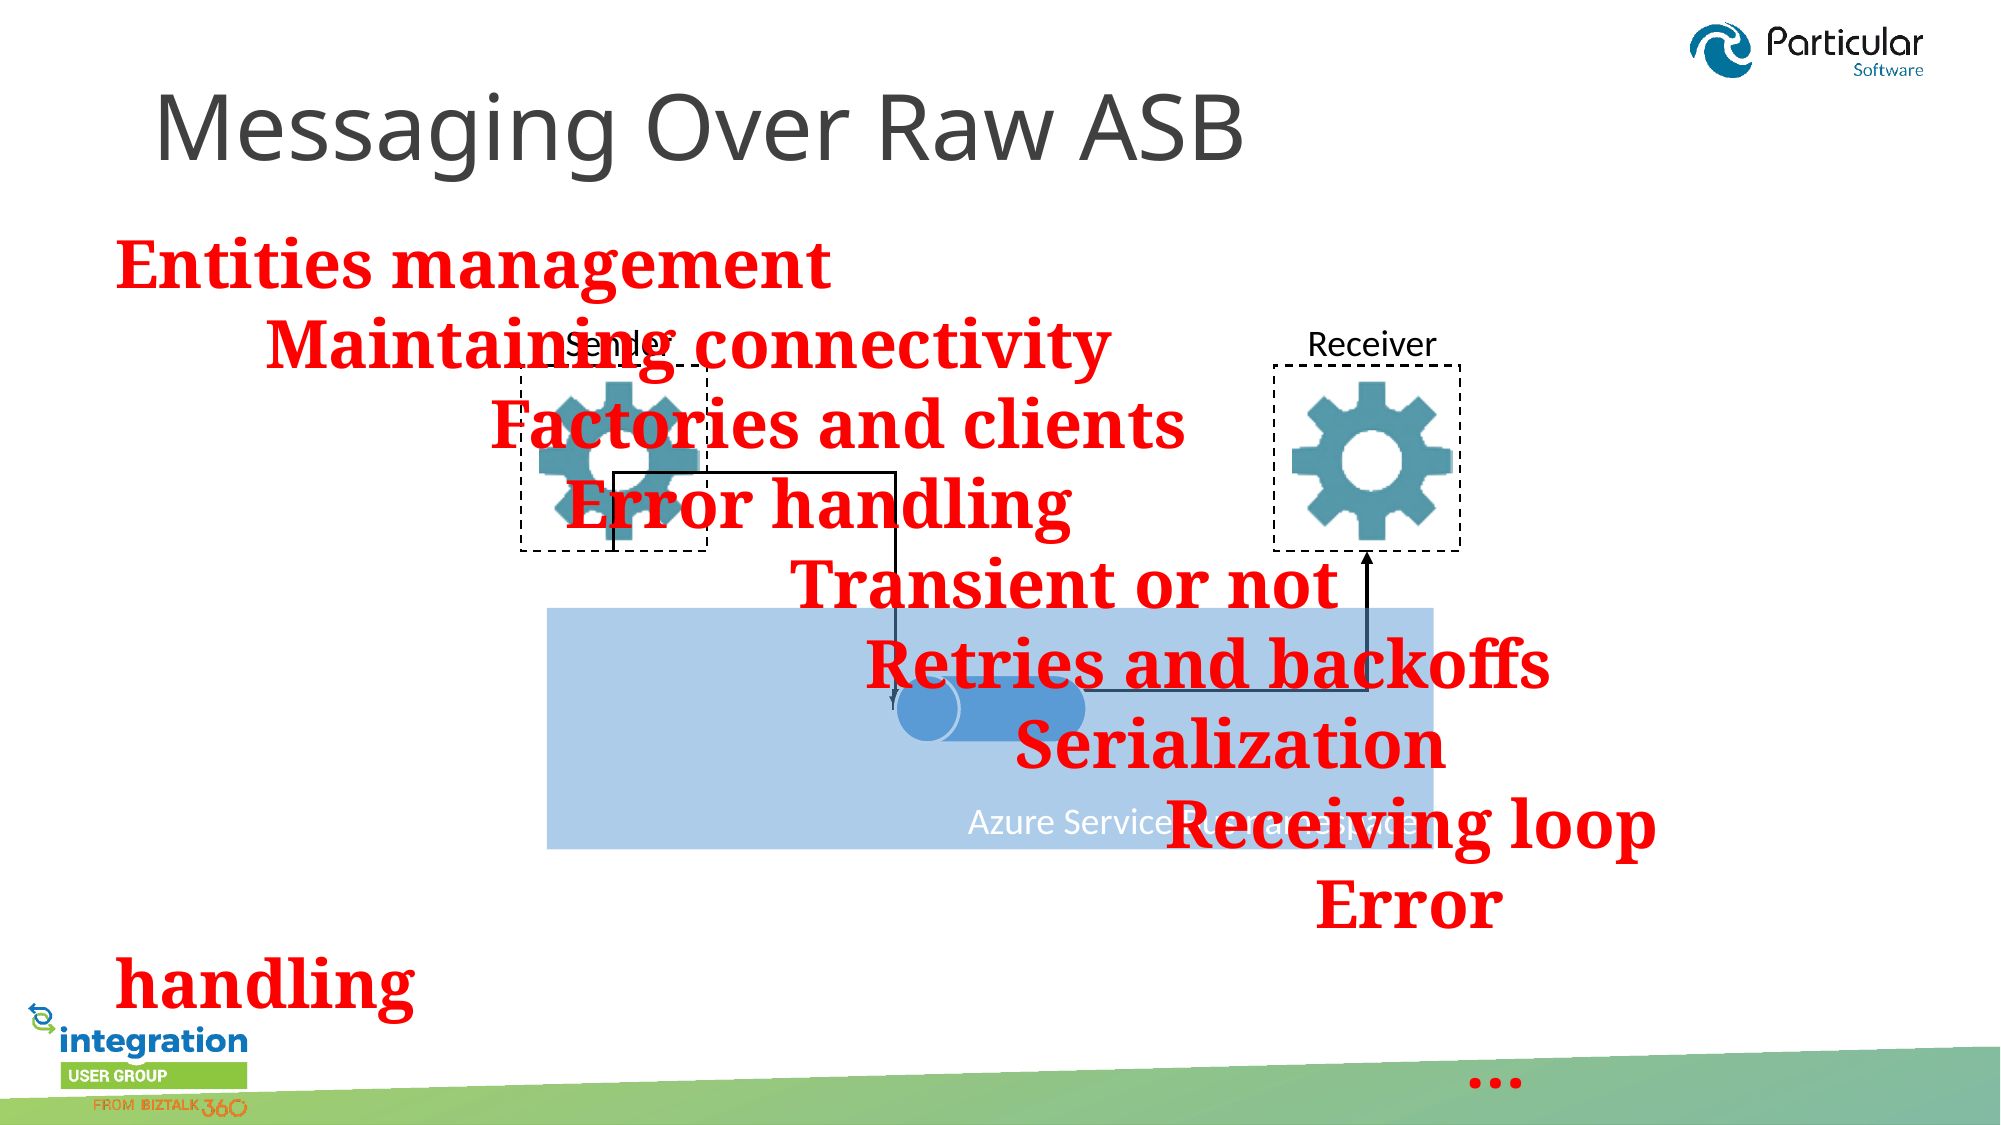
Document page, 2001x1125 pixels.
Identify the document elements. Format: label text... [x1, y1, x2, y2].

picture [1690, 22, 1728, 41]
picture [17, 994, 258, 1125]
picture [1729, 22, 1923, 78]
text_box Entities management Maintaining connectivity Factories and clients Error handling Transient or not Retries and backoffs Serialization Receiving loop Error handling … [100, 214, 1832, 1110]
title Messaging Over Raw ASB [137, 59, 1863, 203]
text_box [517, 312, 1475, 850]
picture [1695, 32, 1740, 59]
